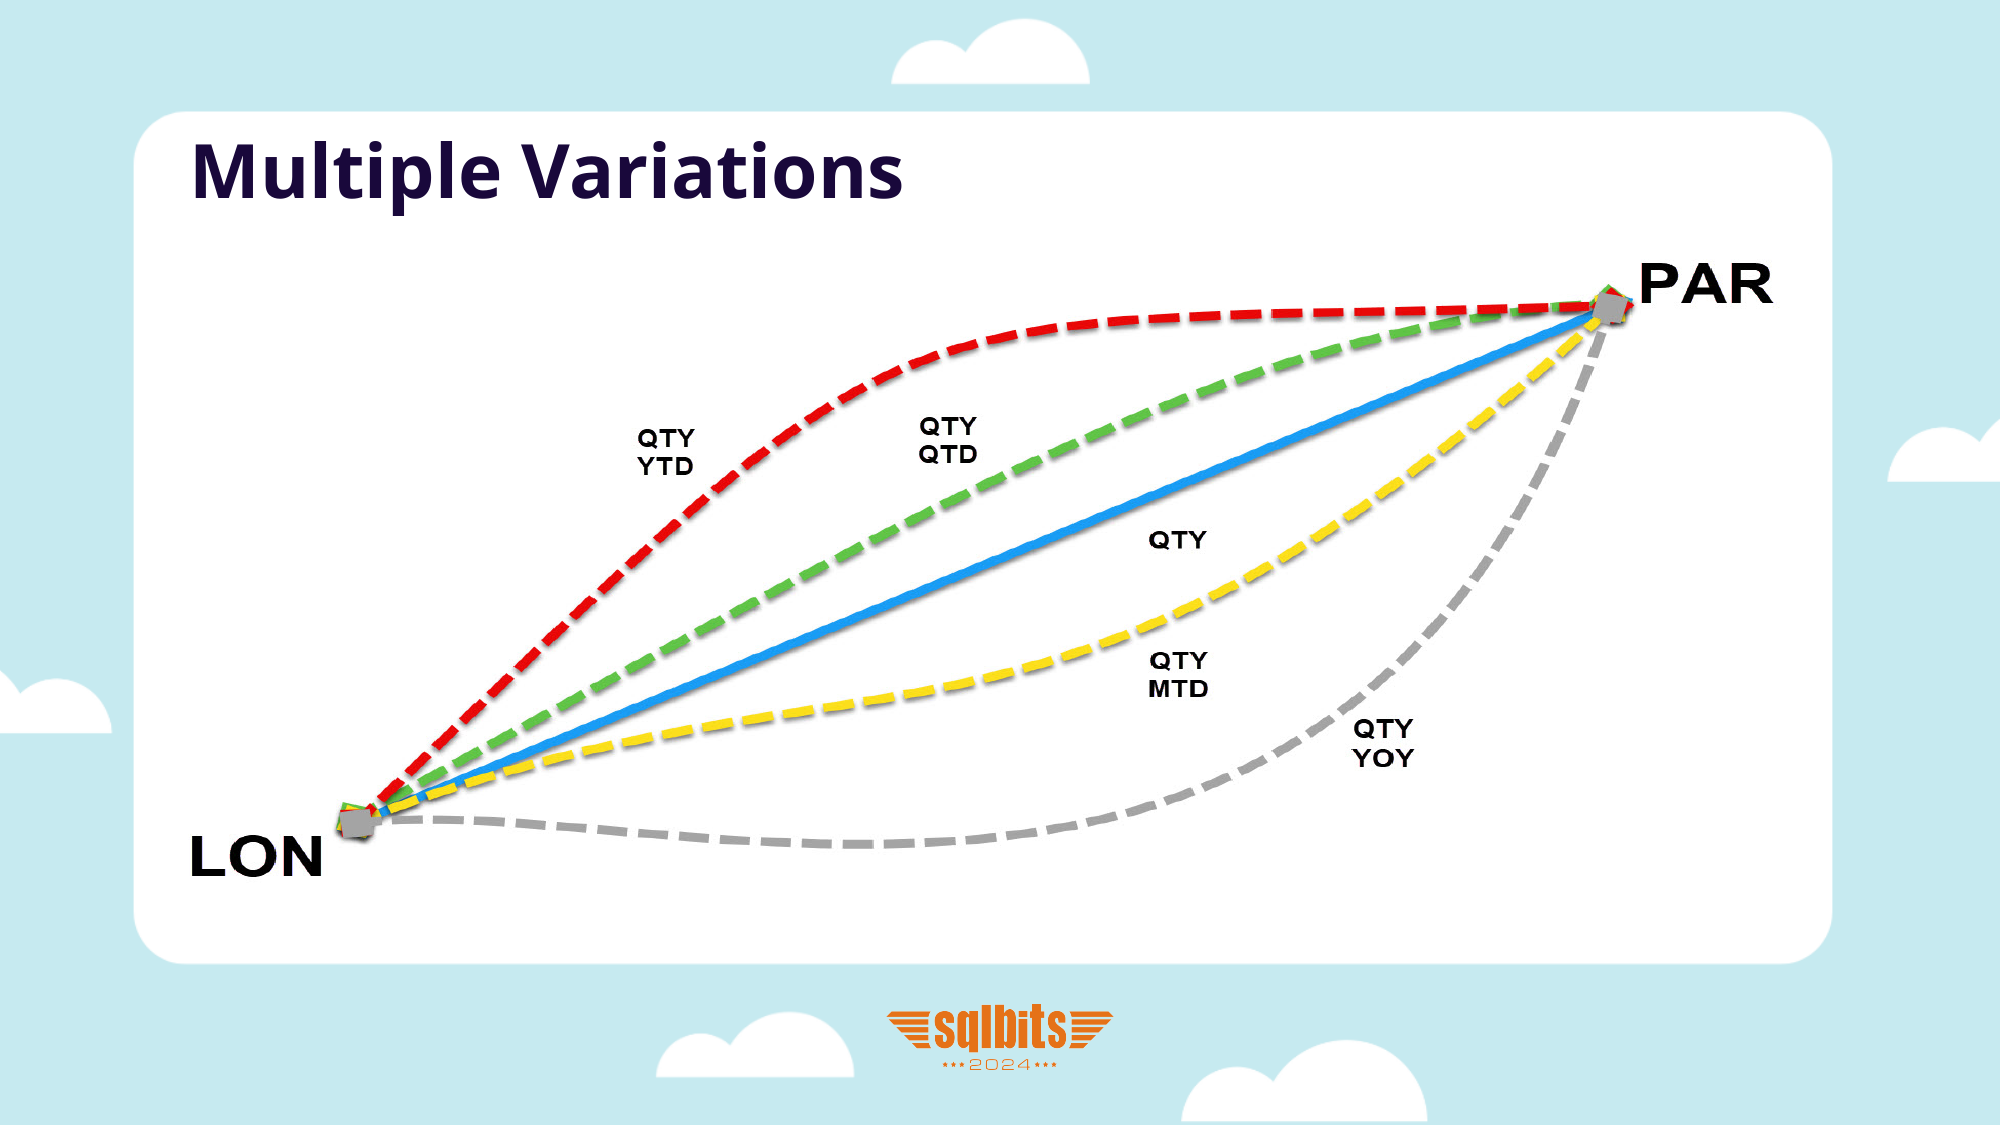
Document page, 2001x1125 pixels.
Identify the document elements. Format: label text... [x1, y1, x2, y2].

title Multiple Variations [174, 119, 1781, 230]
picture [0, 0, 2000, 1125]
